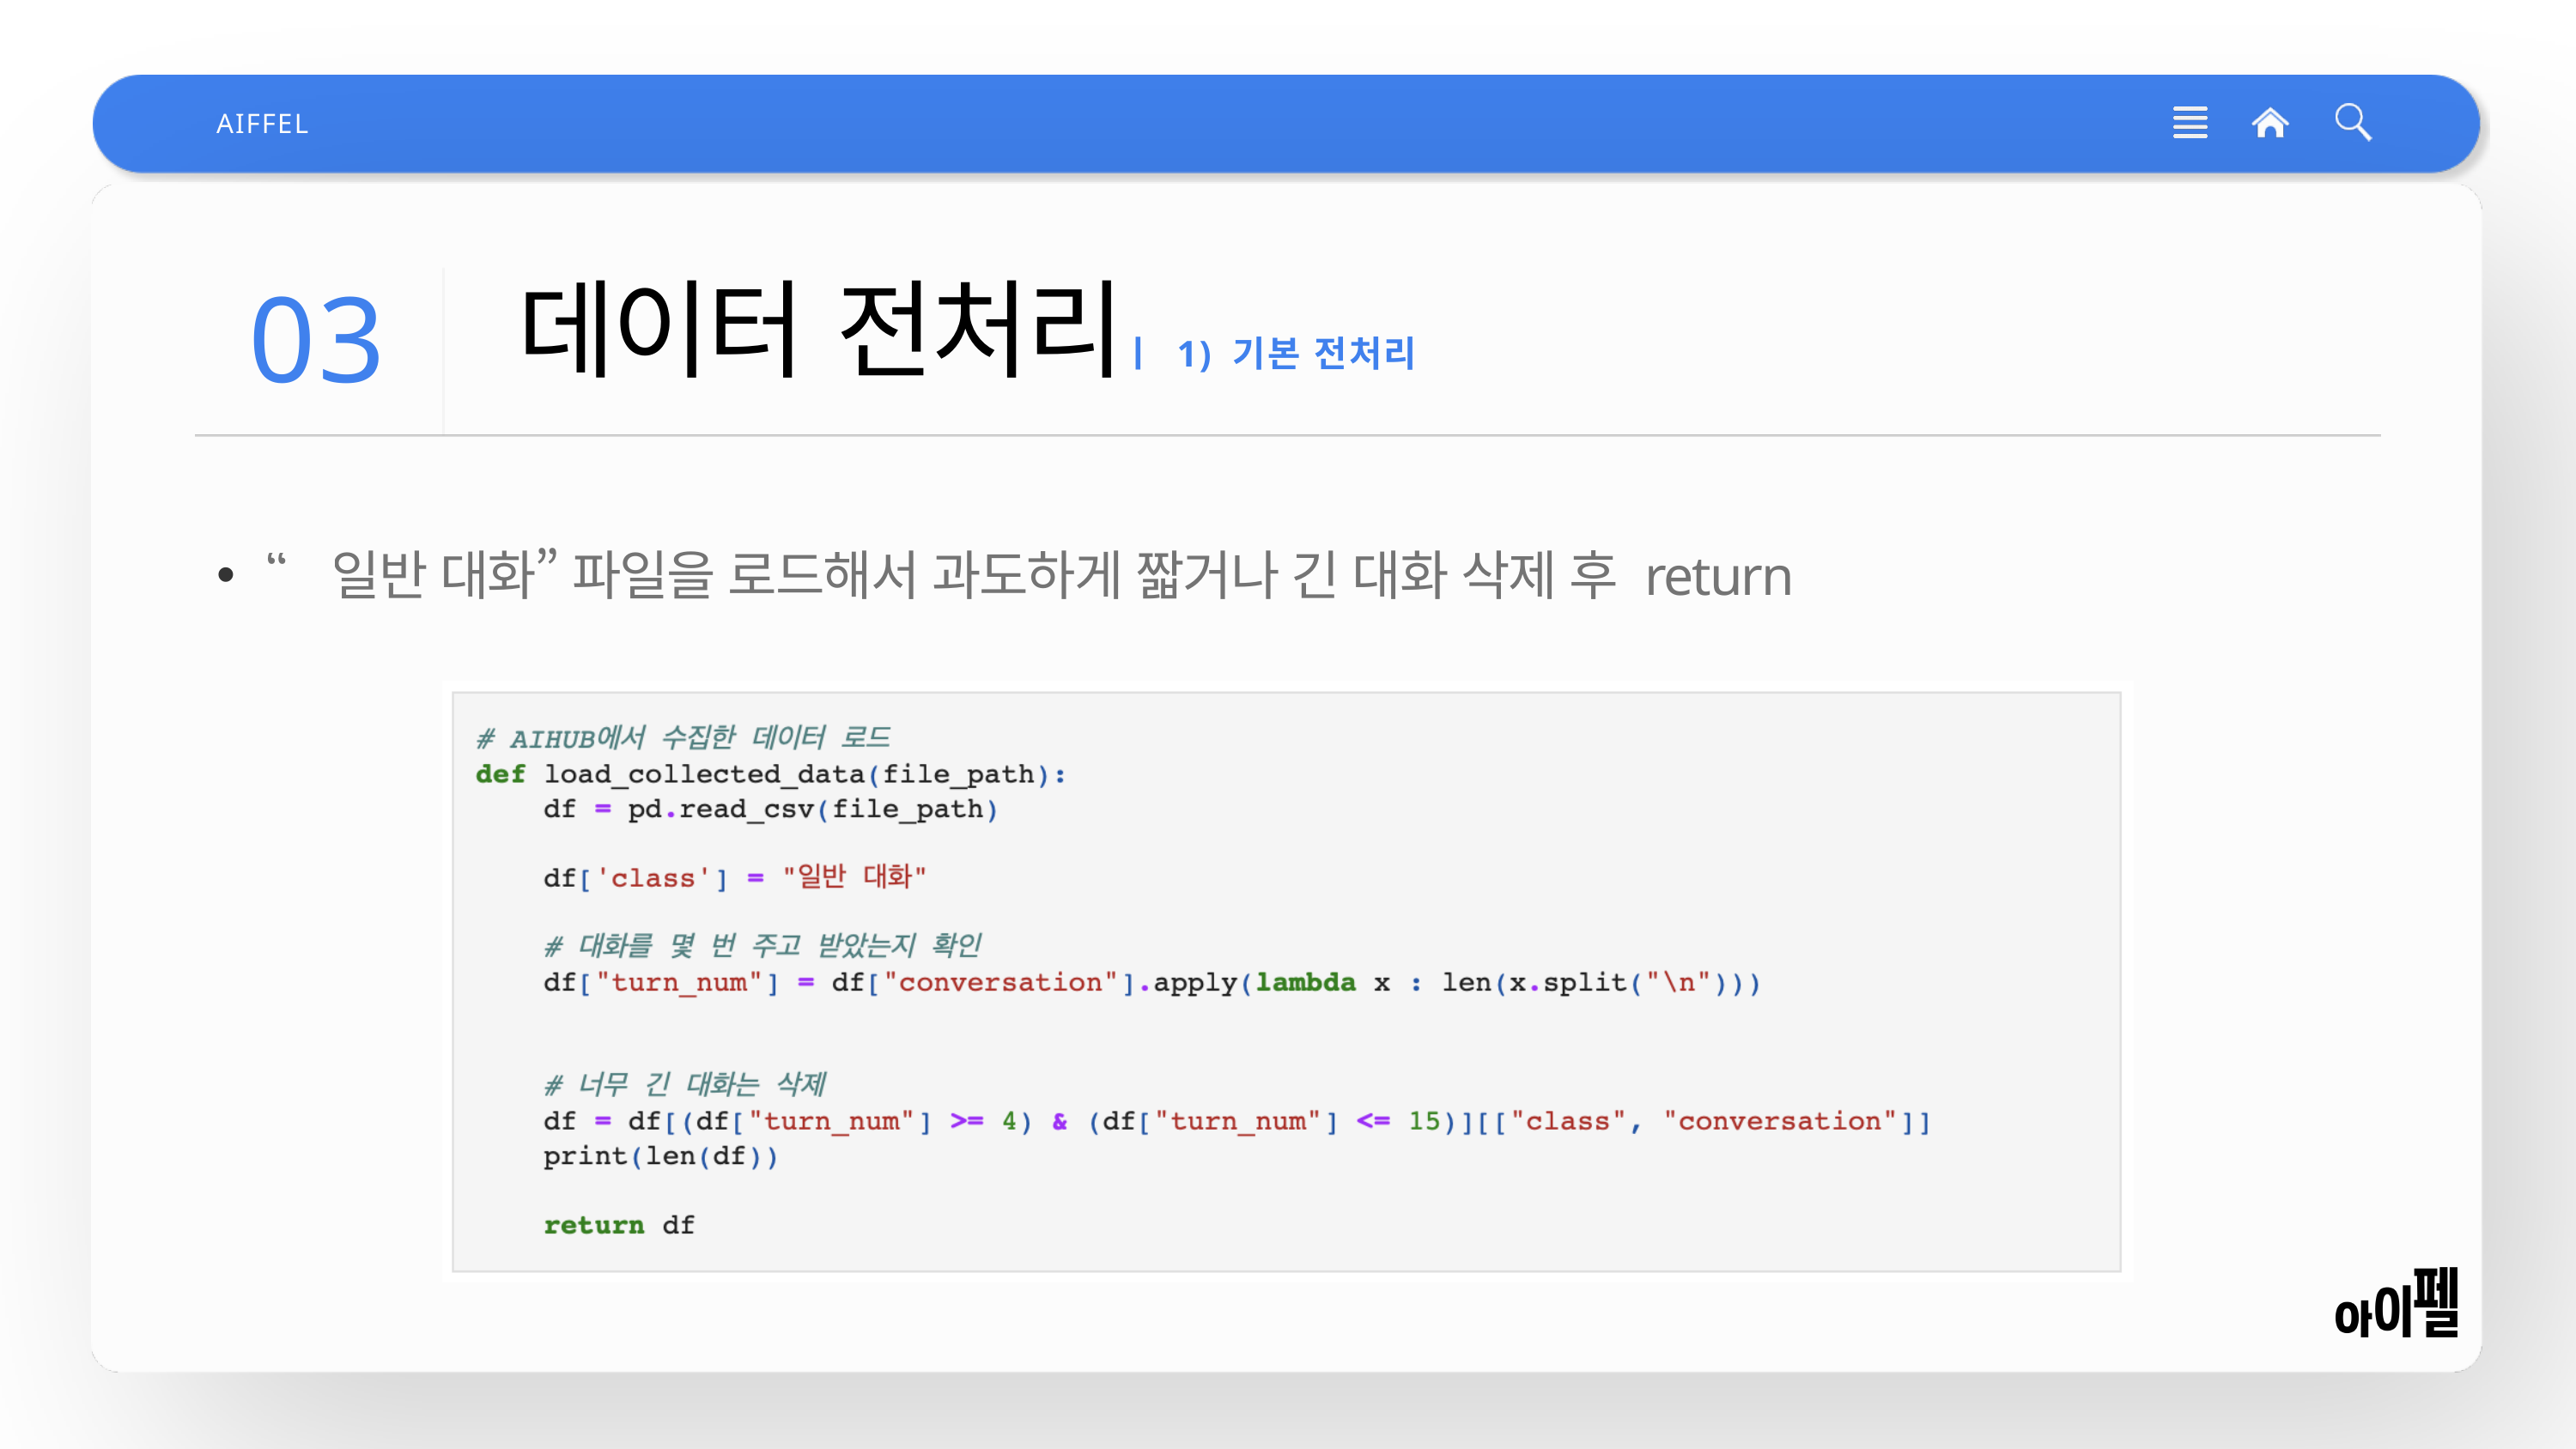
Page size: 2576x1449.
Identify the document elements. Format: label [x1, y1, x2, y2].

picture [90, 184, 2483, 1374]
picture [92, 75, 2482, 174]
